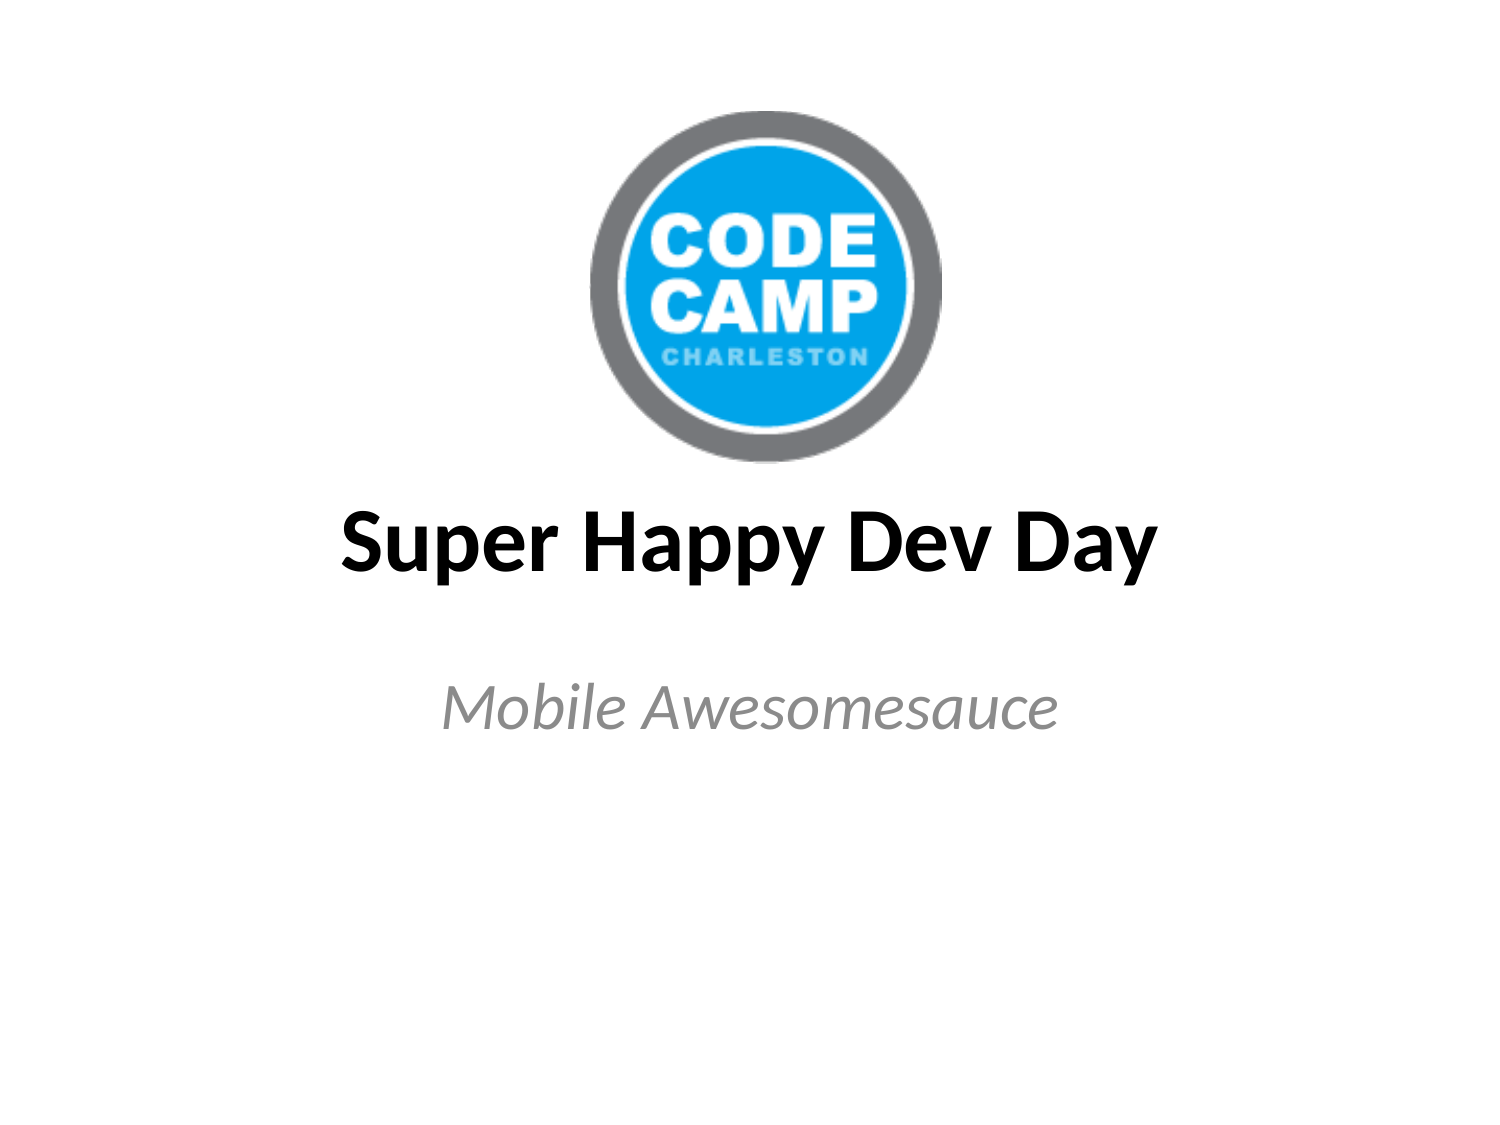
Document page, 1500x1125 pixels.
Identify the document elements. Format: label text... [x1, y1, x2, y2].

title Super Happy Dev Day [112, 414, 1388, 656]
picture [588, 111, 942, 464]
subtitle Mobile Awesomesauce [225, 655, 1275, 943]
